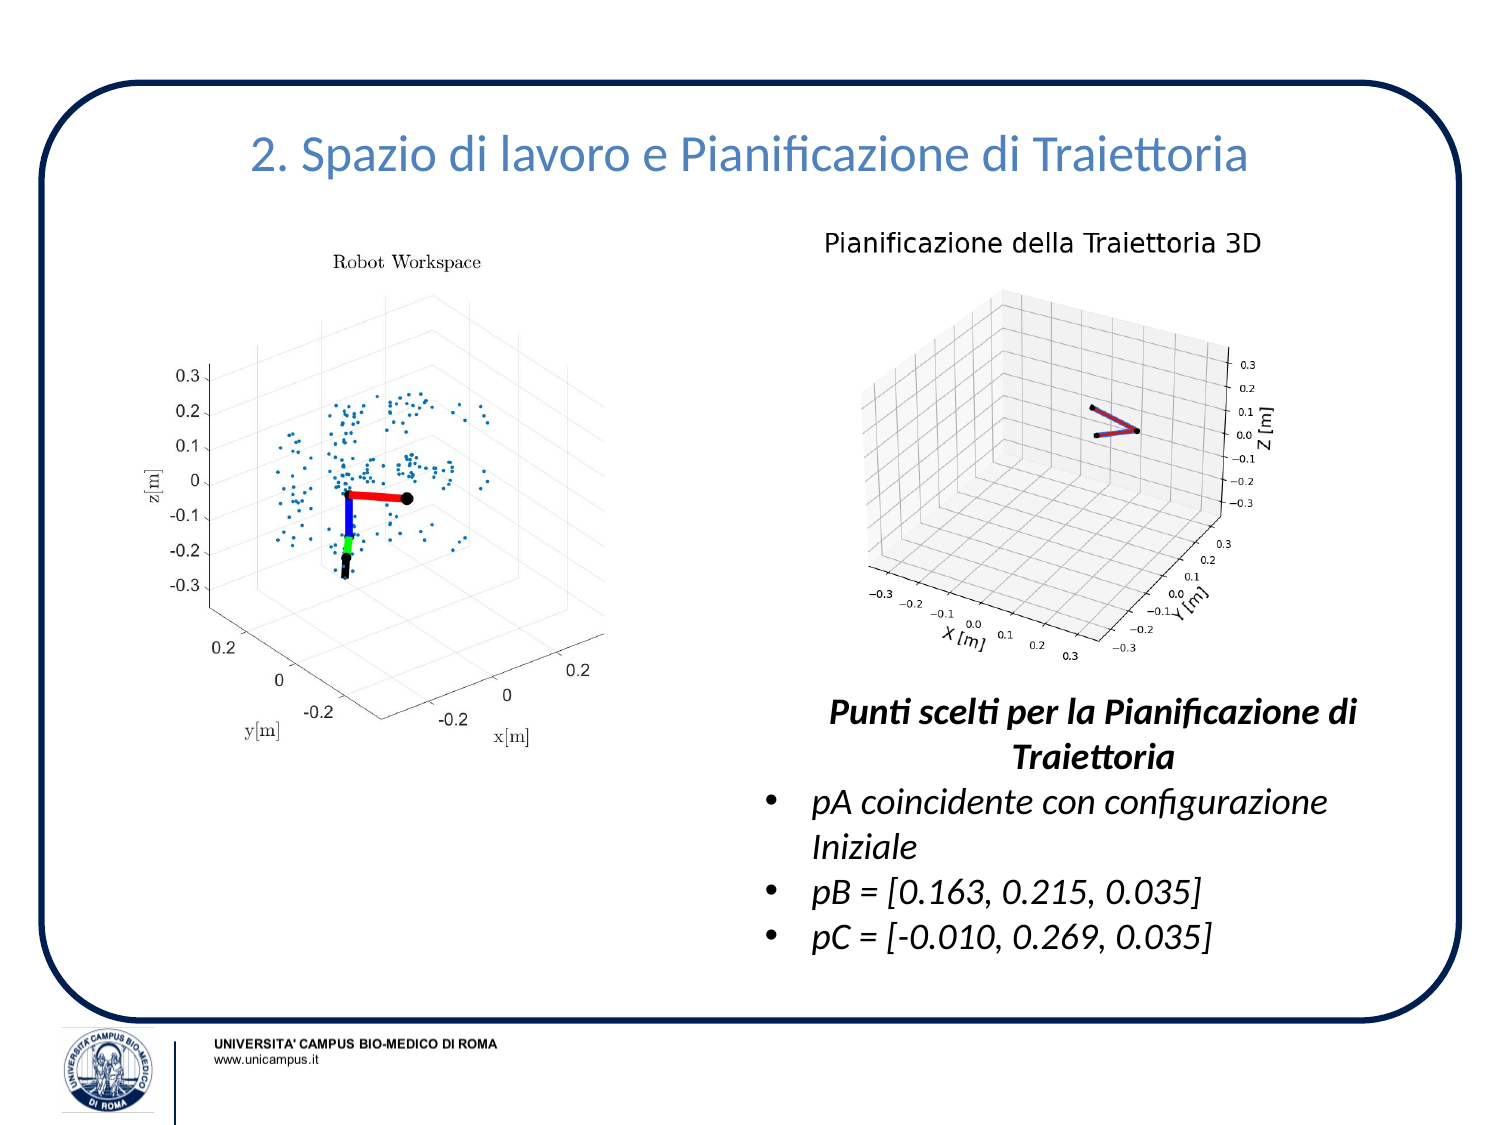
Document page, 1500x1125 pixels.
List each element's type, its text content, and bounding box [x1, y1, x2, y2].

text_box Punti scelti per la Pianificazione di Traiettoria pA coincidente con configurazione Iniziale pB = [0.163, 0.215, 0.035] pC = [-0.010, 0.269, 0.035] [749, 679, 1438, 965]
text_box 2. Spazio di lavoro e Pianificazione di Traiettoria [110, 112, 1389, 176]
picture [787, 198, 1363, 681]
picture [41, 1020, 521, 1125]
picture [137, 237, 637, 779]
